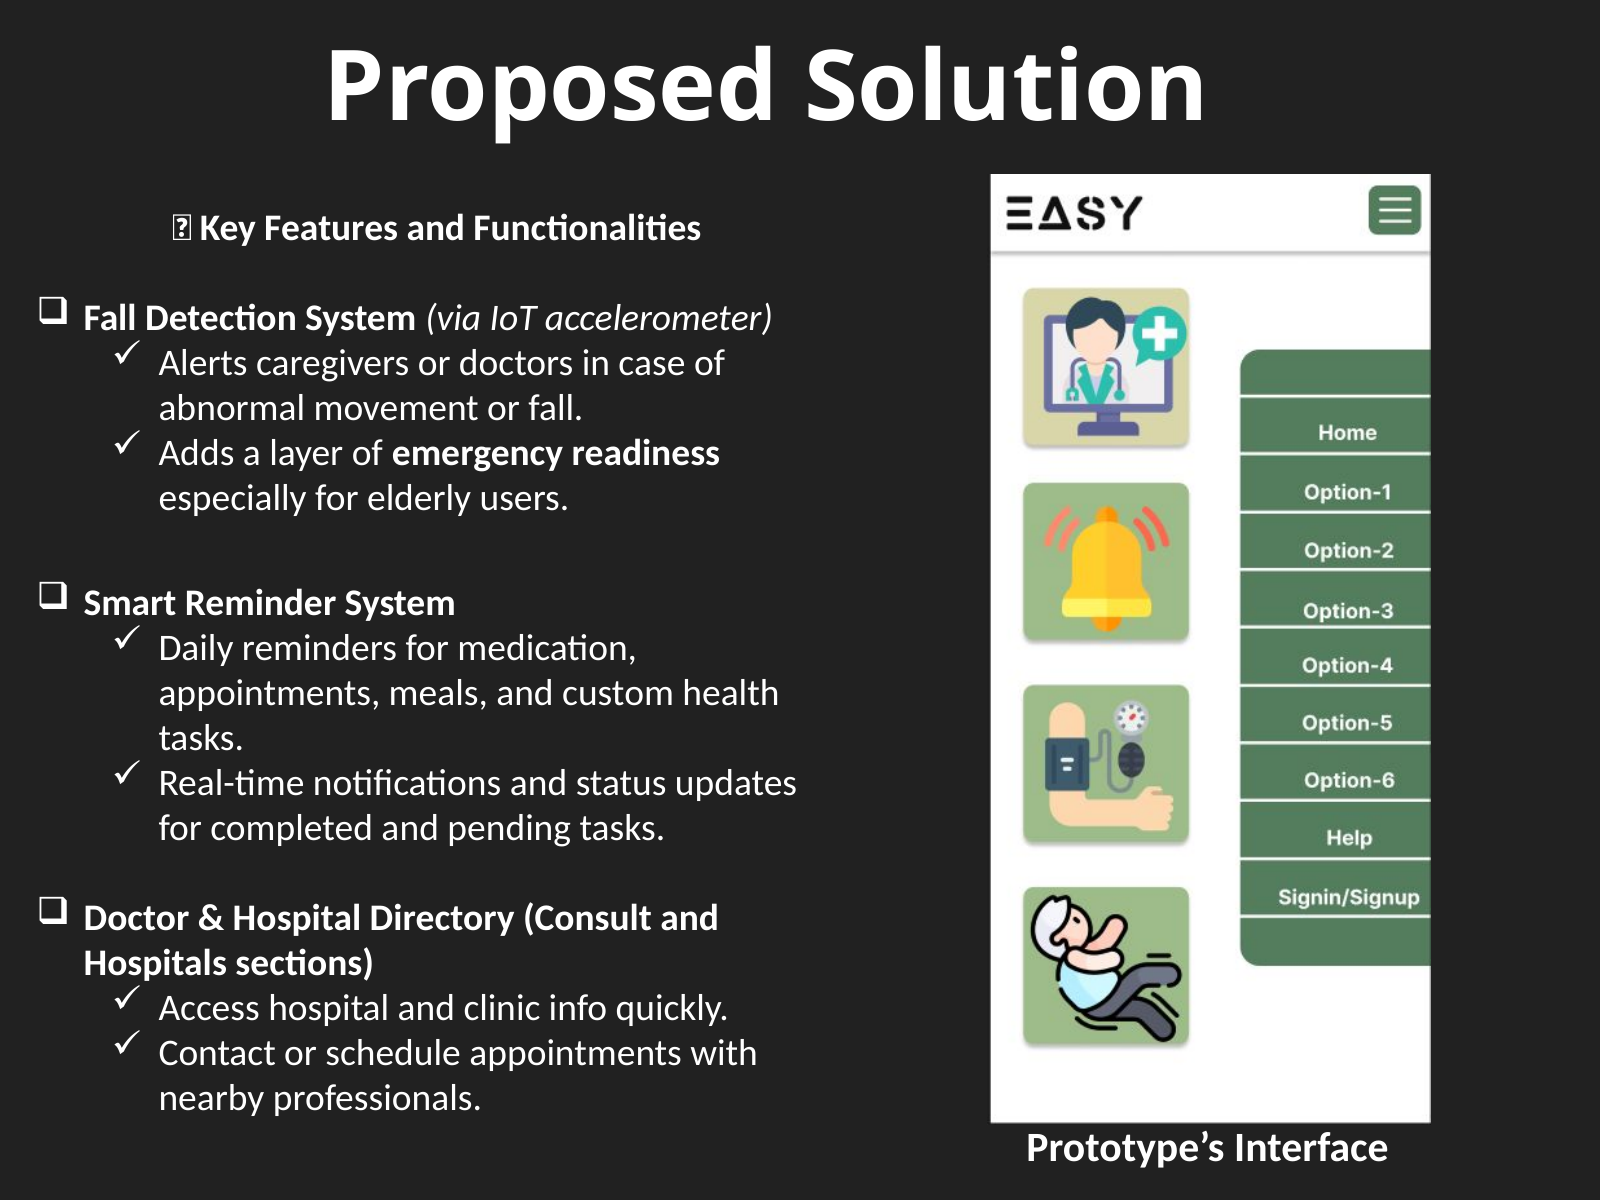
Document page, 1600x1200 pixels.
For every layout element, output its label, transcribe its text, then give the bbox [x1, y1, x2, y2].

text_box Prototype’s Interface [1011, 1112, 1487, 1178]
text_box 🧩 Key Features and Functionalities Fall Detection System (via IoT accelerometer) Alerts caregivers or doctors in case of abnormal movement or fall. Adds a layer of emergency readiness especially for elderly users. Smart Reminder System Daily reminders for medication, appointments, meals, and custom health tasks. Real-time notifications and status updates for completed and pending tasks. Doctor & Hospital Directory (Consult and Hospitals sections) Access hospital and clinic info quickly. Contact or schedule appointments with nearby professionals. [24, 202, 838, 1200]
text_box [46, 0, 1487, 188]
picture [987, 174, 1431, 1126]
